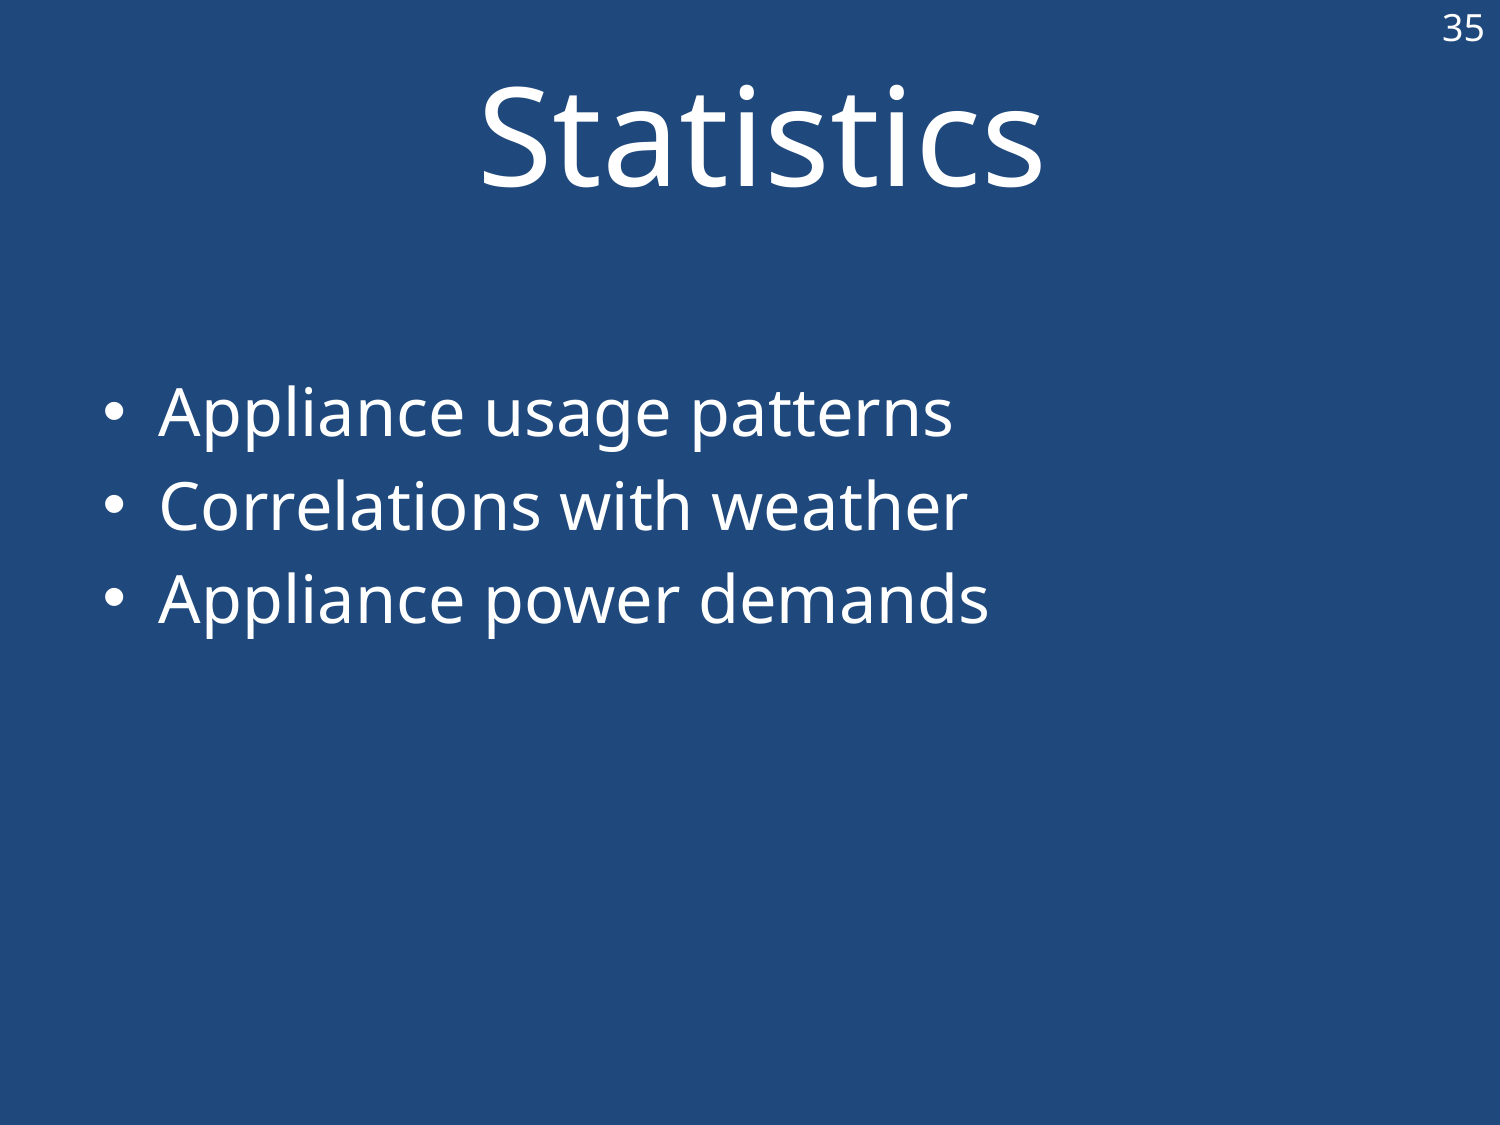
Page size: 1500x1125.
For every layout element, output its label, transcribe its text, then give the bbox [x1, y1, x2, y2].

list Appliance usage patterns Correlations with weather Appliance power demands [87, 362, 1438, 1105]
slide_number 35 [1149, 0, 1500, 60]
title Statistics [87, 37, 1438, 225]
